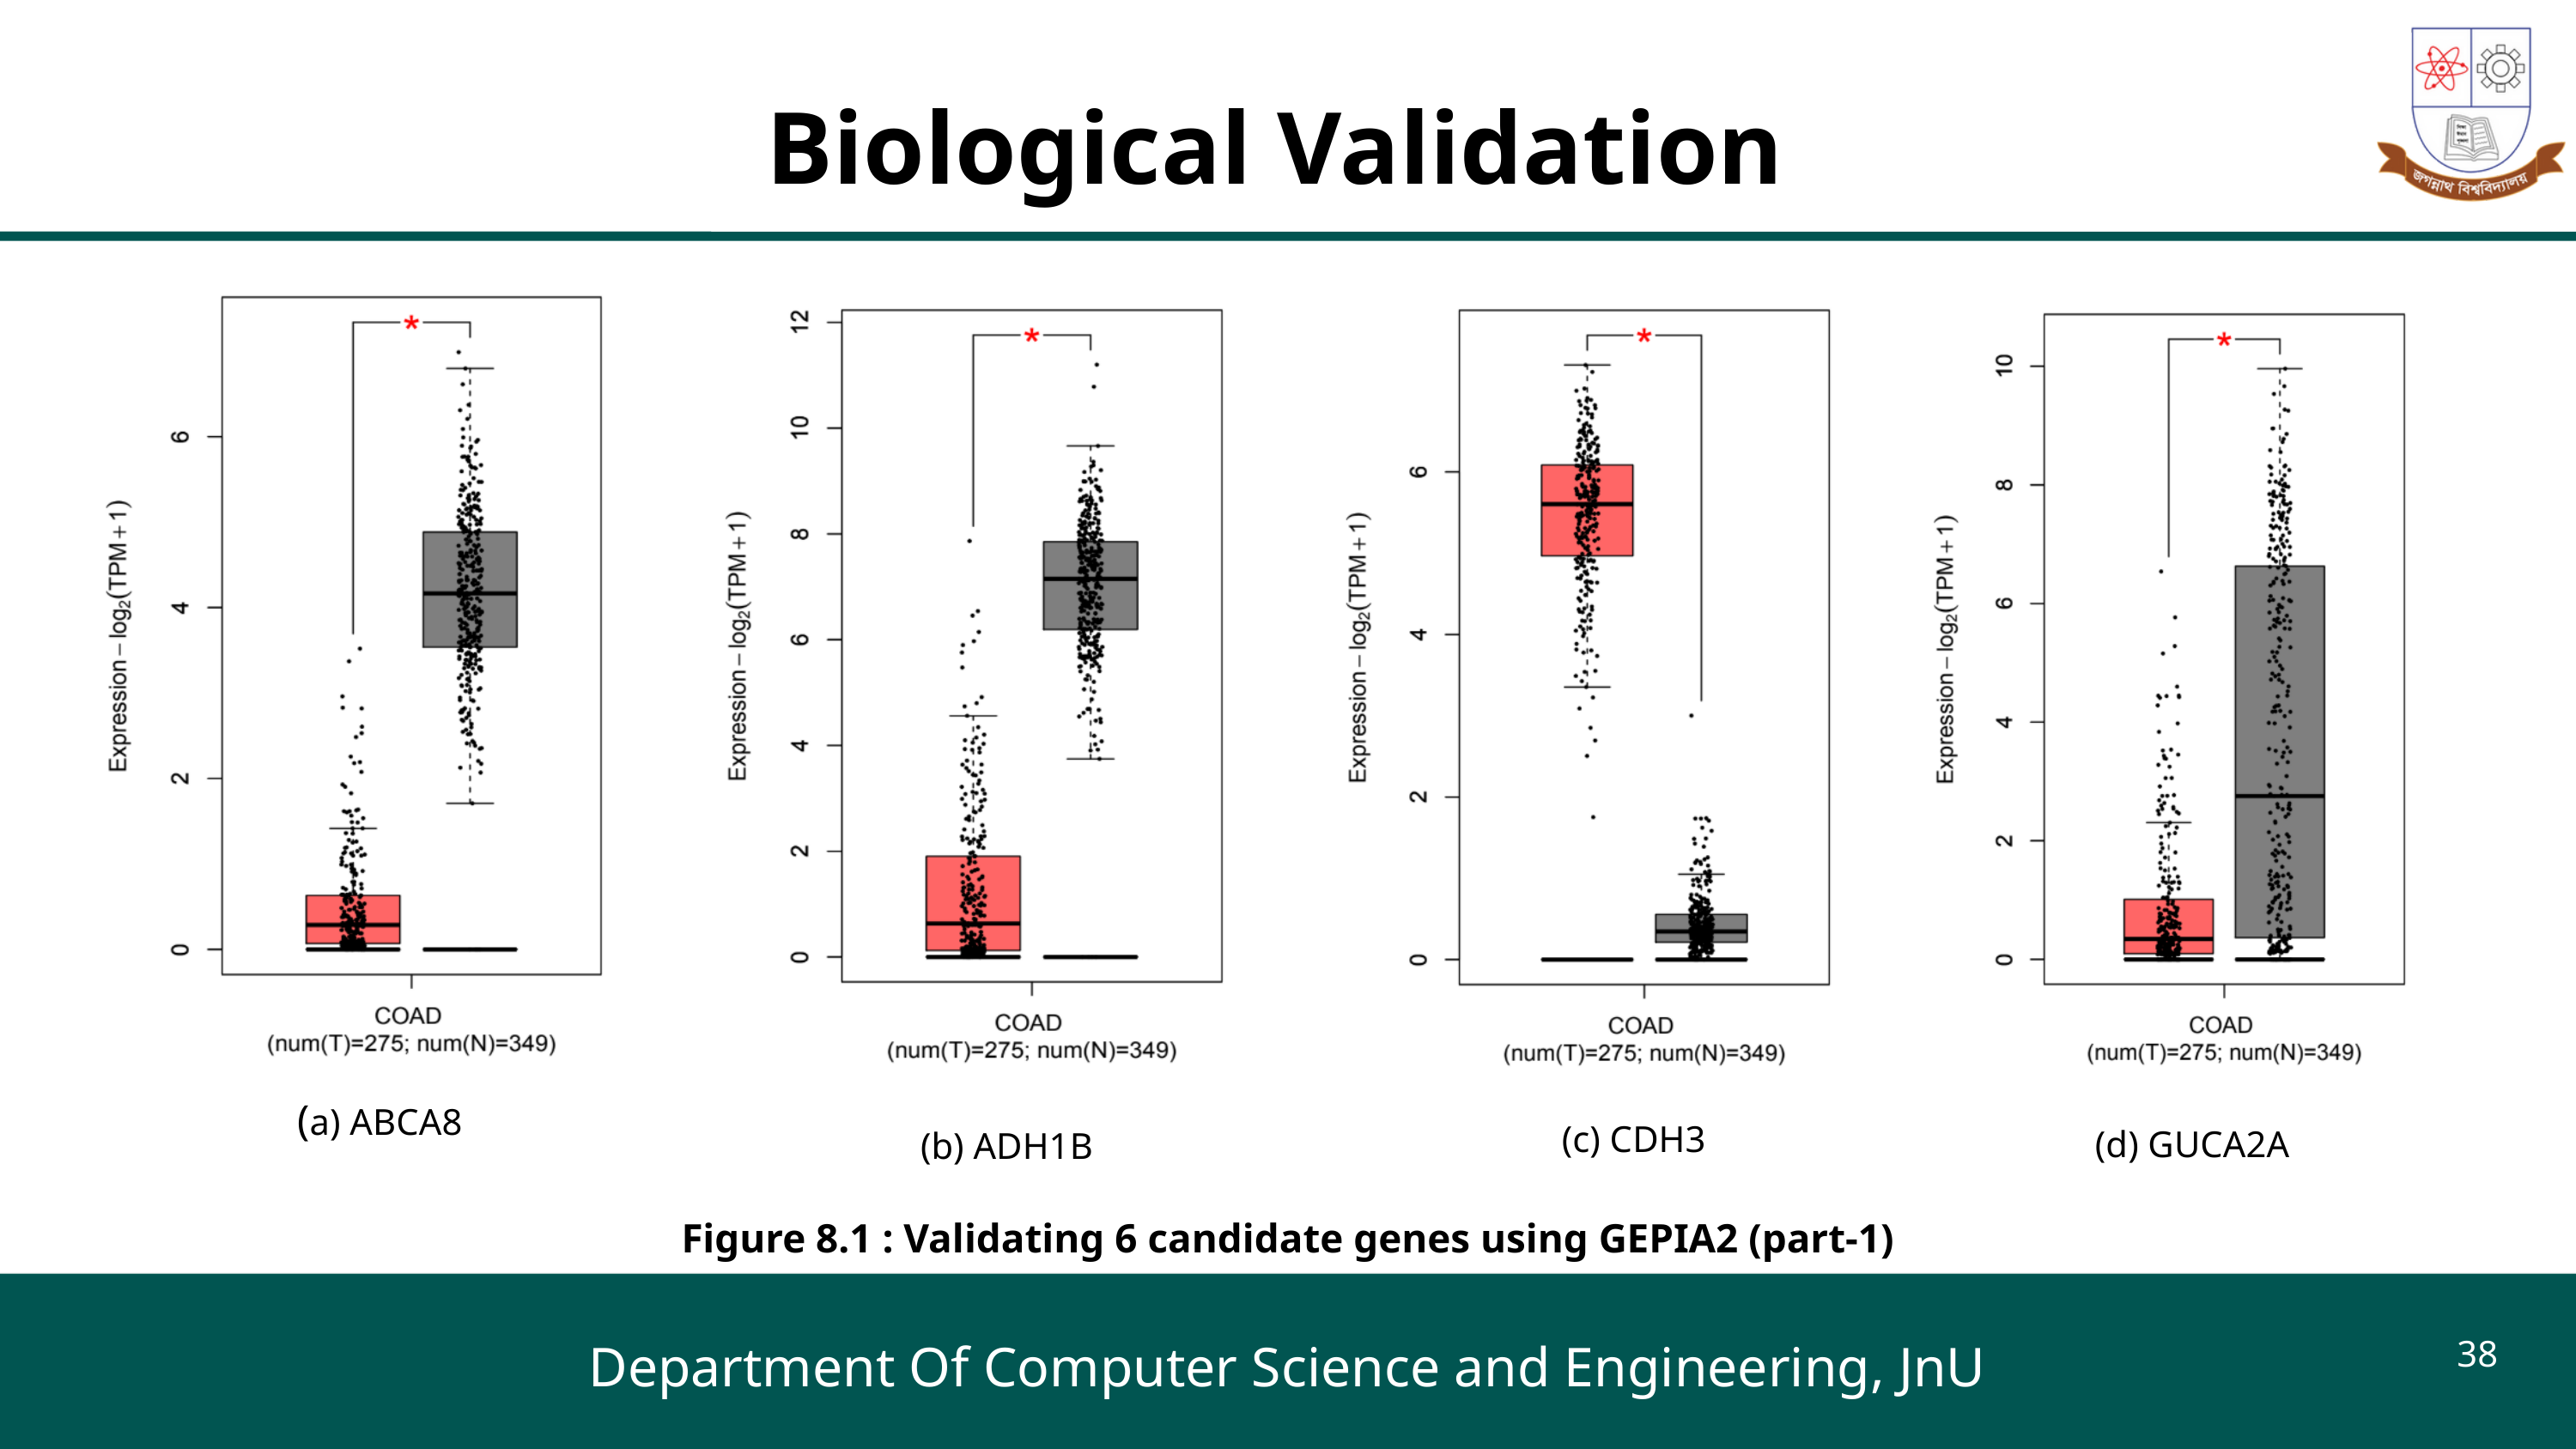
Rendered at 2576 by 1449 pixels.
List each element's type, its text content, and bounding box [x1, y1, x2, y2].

text_box Figure 8.1 : Validating 6 candidate genes using GEPIA2 (part-1) [487, 1203, 2089, 1261]
picture [1339, 271, 1872, 1075]
text_box (d) GUCA2A [2052, 1107, 2333, 1166]
text_box (b) ADH1B [866, 1109, 1147, 1167]
text_box (c) CDH3 [1493, 1102, 1774, 1160]
text_box (a) ABCA8 [240, 1086, 520, 1144]
text_box Biological Validation [349, 65, 2227, 204]
picture [96, 256, 659, 1074]
text_box Department Of Computer Science and Engineering, JnU [523, 1322, 2052, 1398]
picture [1928, 276, 2457, 1077]
text_box [0, 1268, 2576, 1449]
picture [718, 271, 1276, 1074]
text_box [2377, 16, 2566, 206]
text_box 38 [2431, 1298, 2499, 1374]
